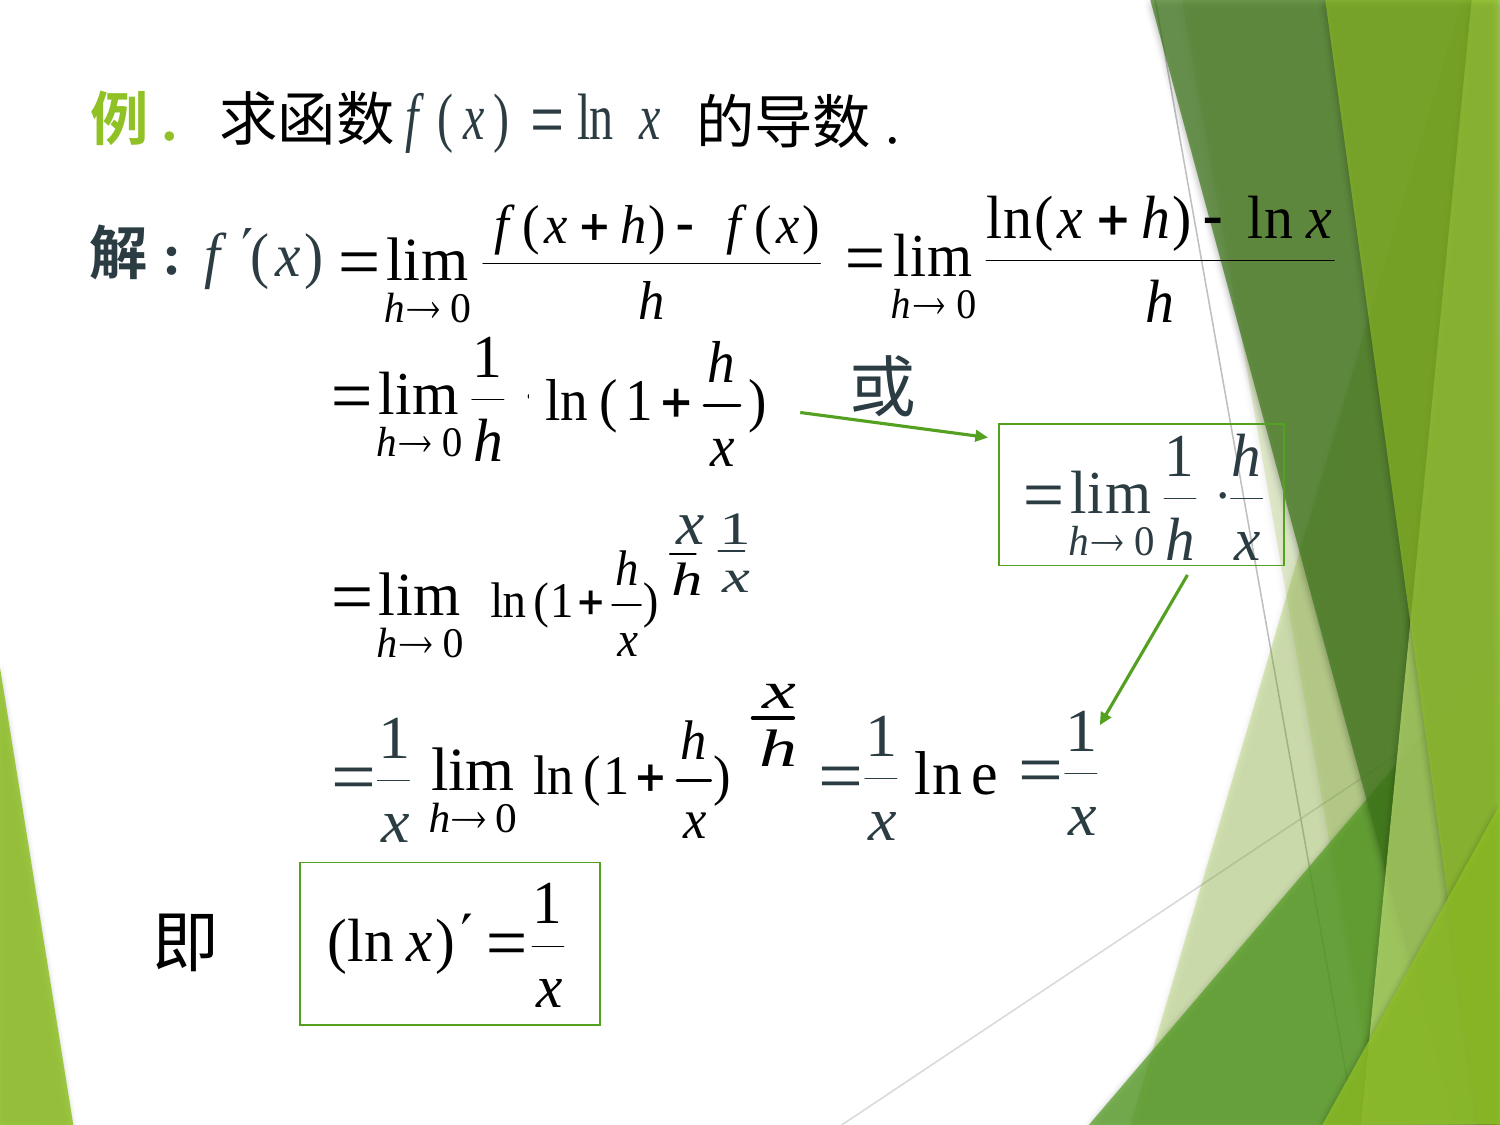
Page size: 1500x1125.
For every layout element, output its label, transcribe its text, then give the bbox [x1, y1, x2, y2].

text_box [811, 705, 901, 846]
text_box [331, 226, 473, 325]
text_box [324, 706, 413, 848]
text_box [524, 706, 739, 848]
text_box 的导数. [681, 77, 988, 163]
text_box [736, 649, 810, 781]
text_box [670, 490, 709, 552]
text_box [682, 560, 702, 601]
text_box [189, 224, 327, 295]
text_box 或 [835, 337, 932, 433]
text_box 解: [75, 208, 250, 294]
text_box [324, 561, 466, 663]
text_box [299, 862, 600, 1025]
title 例. 求函数 [75, 74, 550, 162]
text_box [424, 736, 520, 838]
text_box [324, 872, 568, 1013]
text_box [1104, 574, 1188, 723]
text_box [839, 186, 1338, 328]
text_box [932, 429, 988, 442]
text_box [478, 197, 824, 324]
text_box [324, 325, 530, 467]
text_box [999, 424, 1284, 566]
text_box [536, 325, 775, 476]
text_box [383, 78, 676, 163]
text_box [712, 502, 751, 597]
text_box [911, 745, 1001, 813]
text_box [1011, 699, 1101, 841]
text_box 即 [137, 892, 299, 988]
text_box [483, 537, 678, 666]
